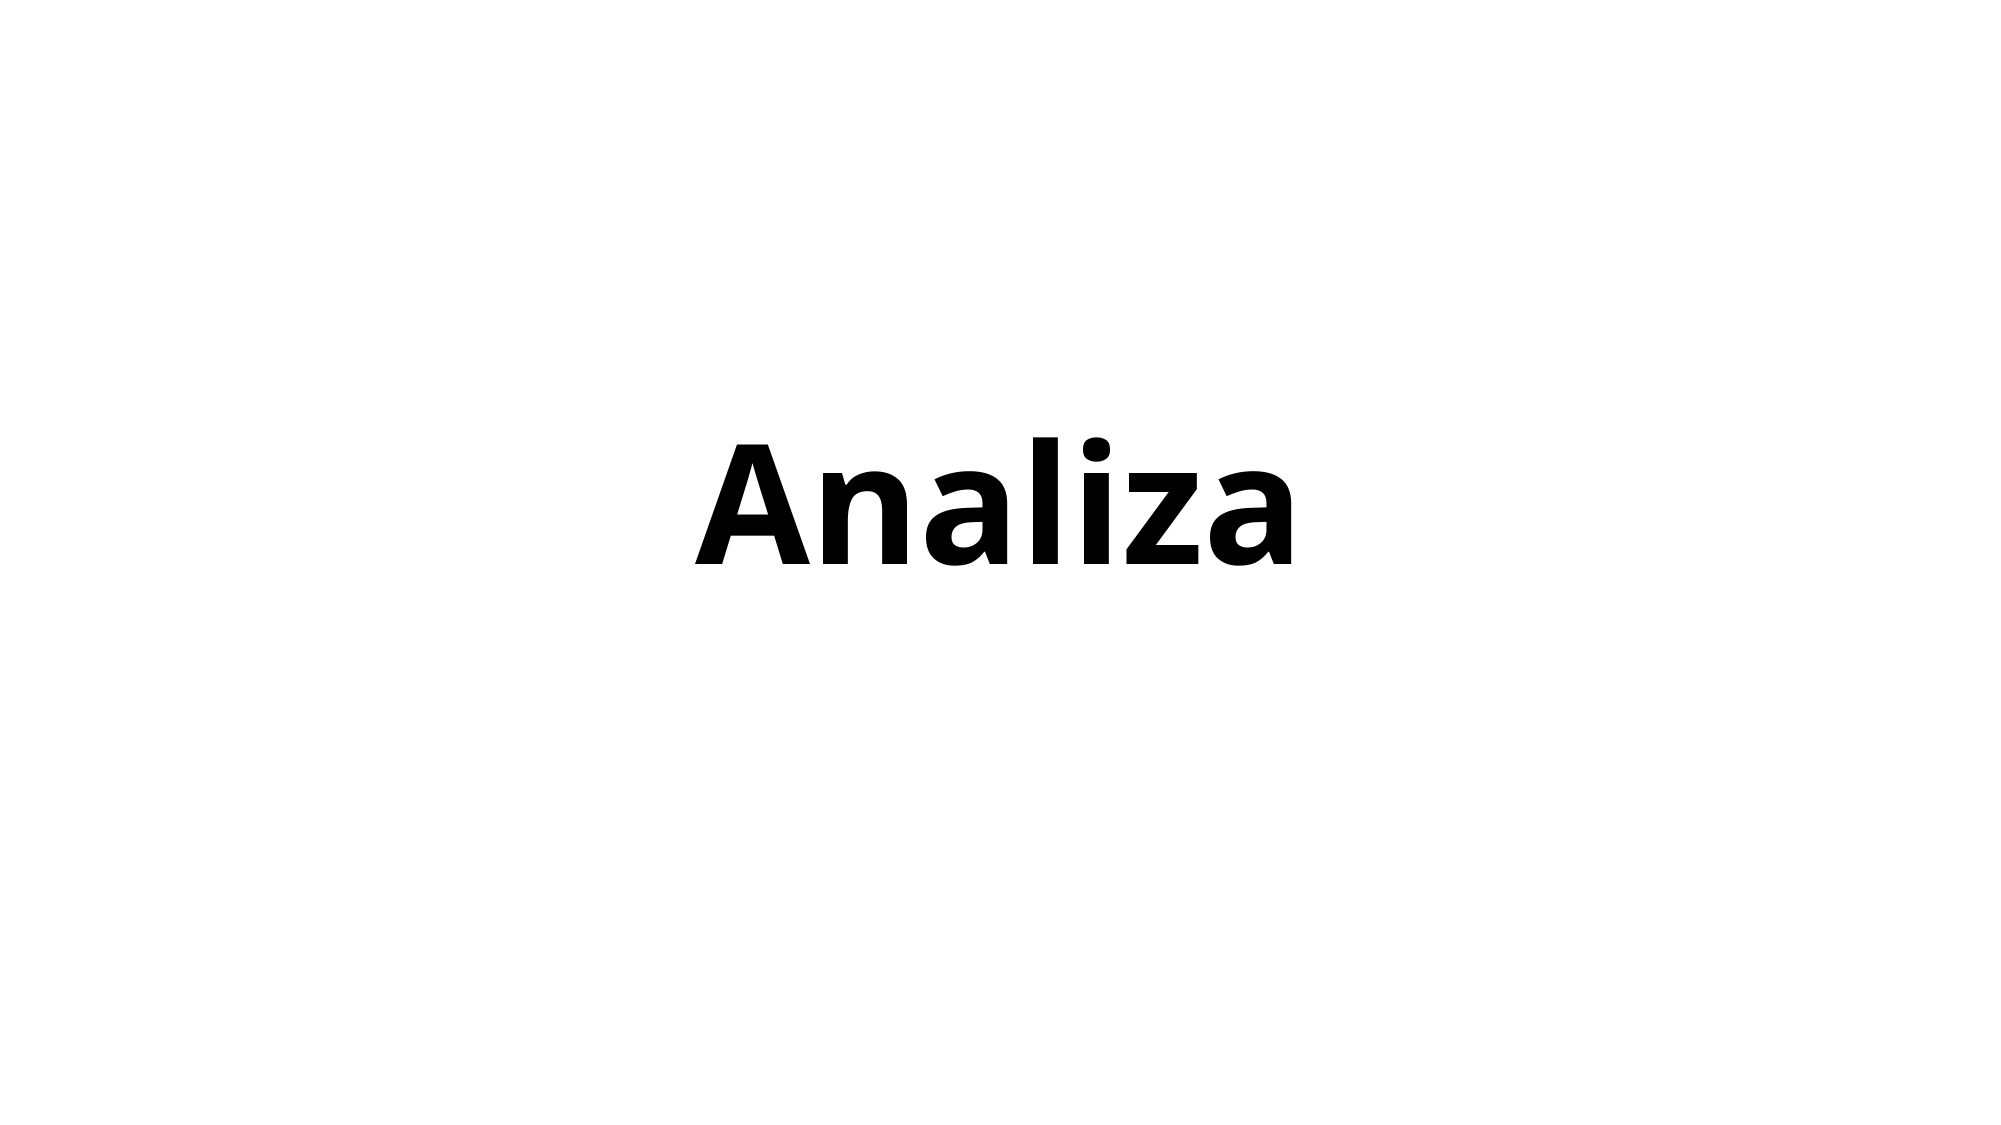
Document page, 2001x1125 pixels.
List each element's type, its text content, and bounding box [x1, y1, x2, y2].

title Analiza [137, 402, 1863, 620]
